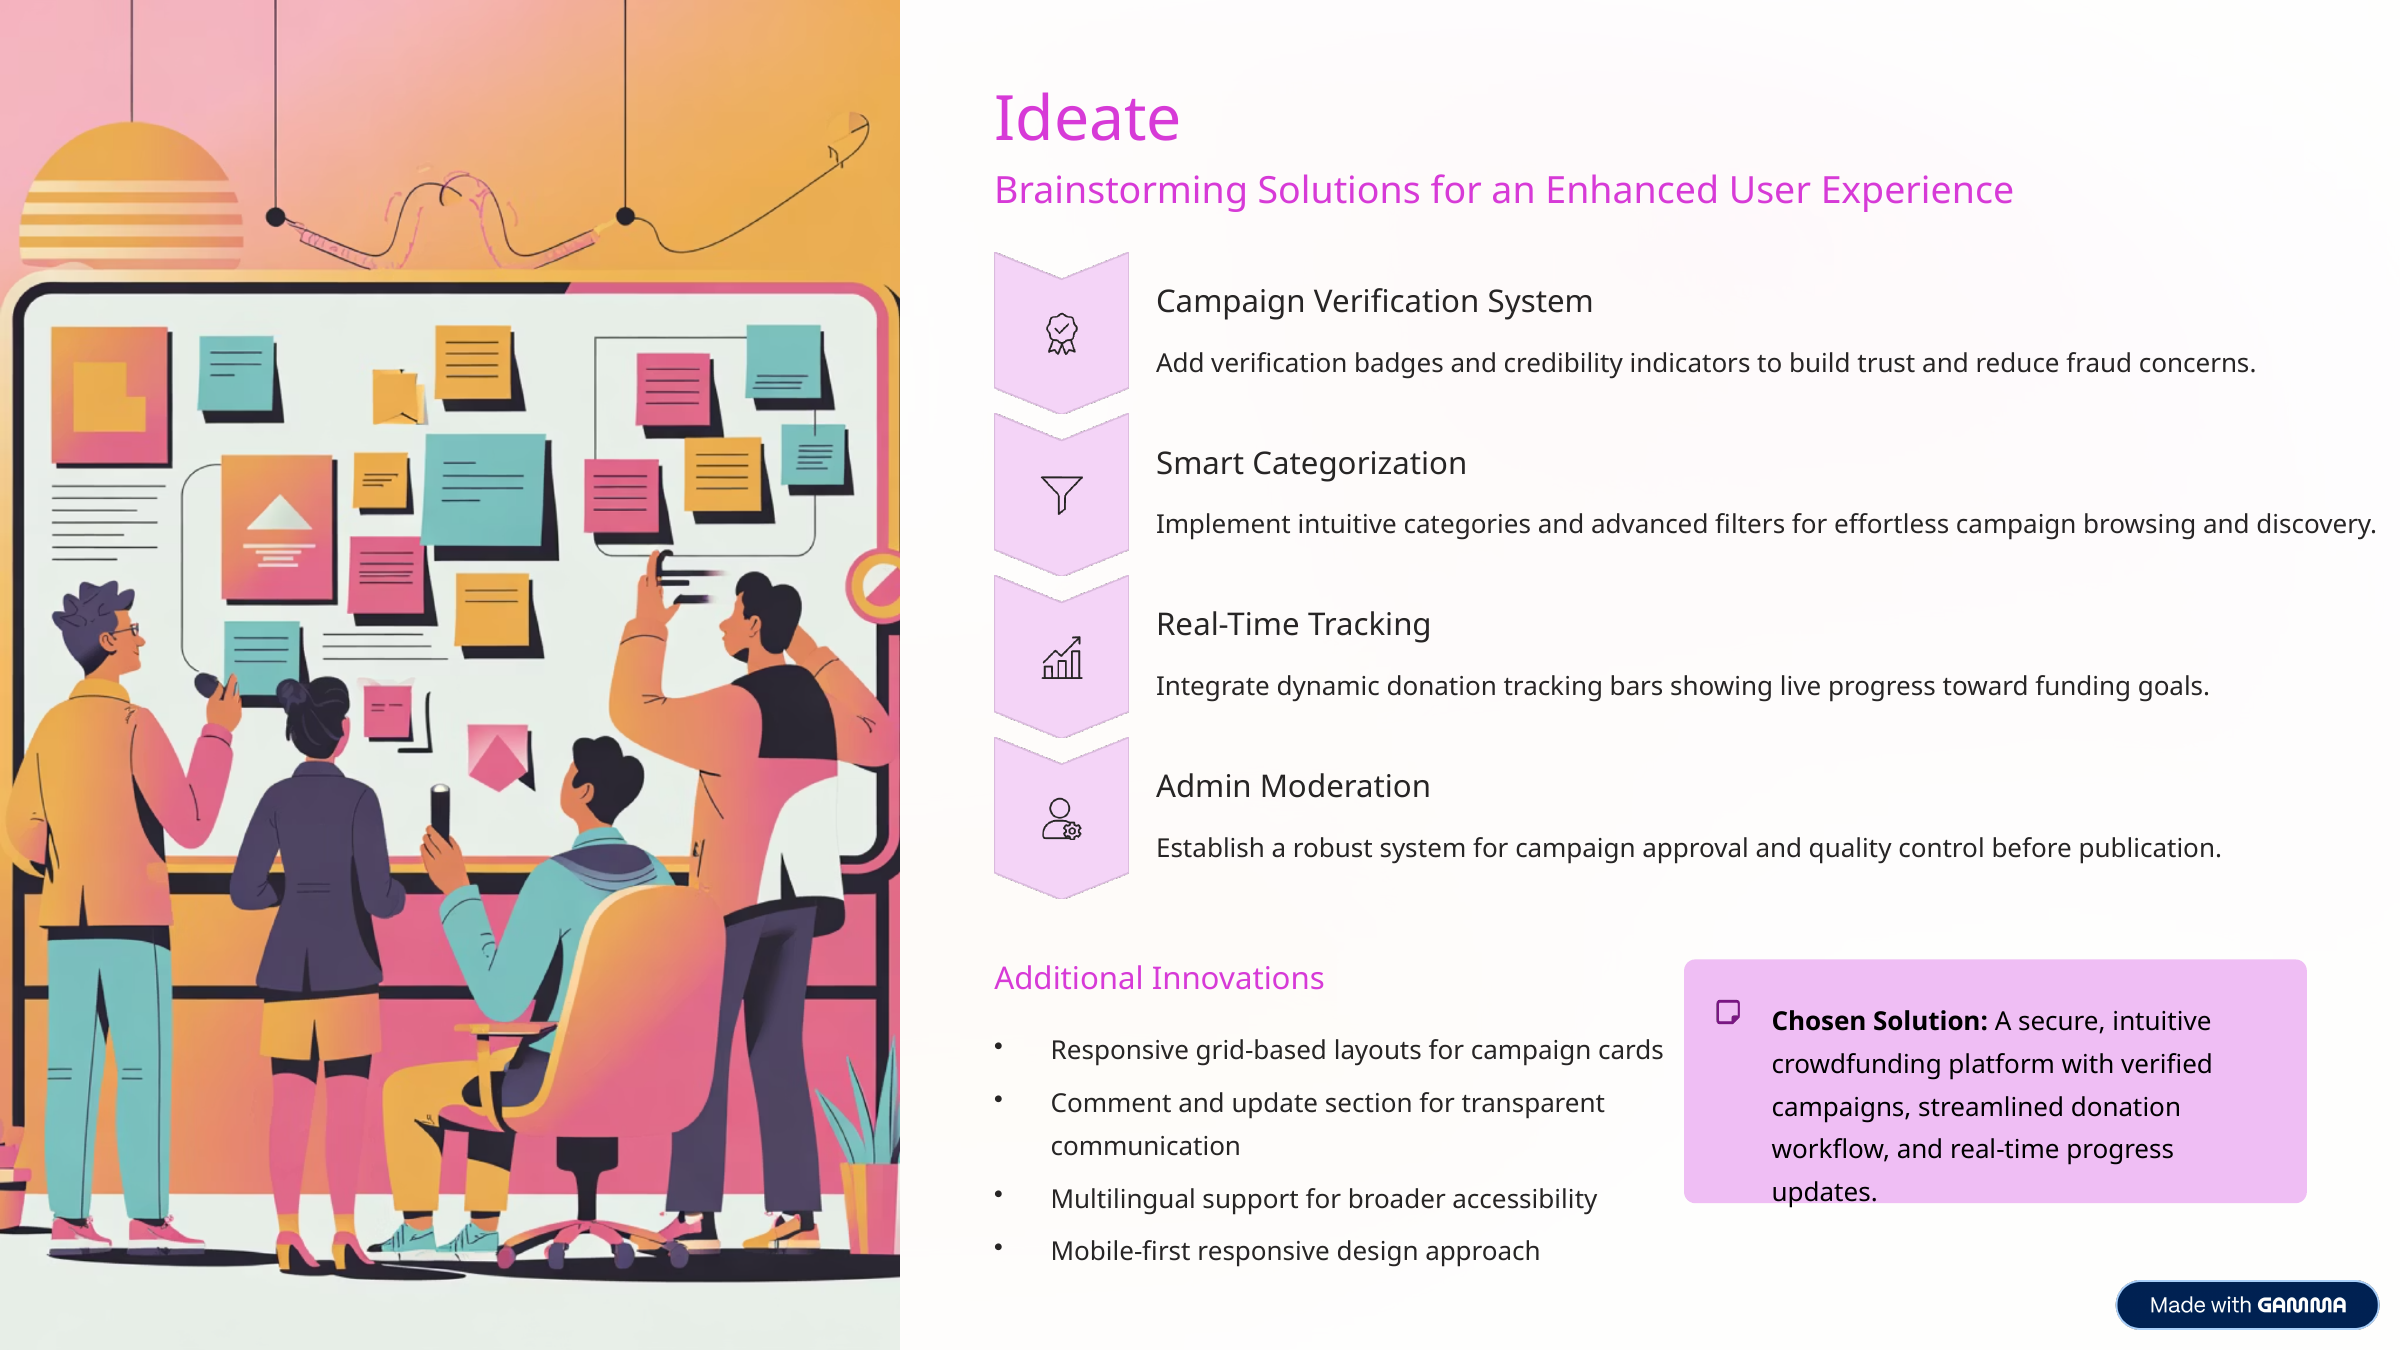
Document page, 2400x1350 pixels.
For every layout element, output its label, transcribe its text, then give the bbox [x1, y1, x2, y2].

picture [994, 252, 1129, 899]
text_box Smart Categorization [1155, 440, 1481, 481]
text_box Responsive grid-based layouts for campaign cards [994, 1022, 1617, 1066]
text_box Comment and update section for transparent communication [994, 1075, 1617, 1162]
text_box Campaign Verification System [1155, 279, 1617, 319]
picture [1710, 998, 1745, 1026]
text_box Ideate [994, 74, 1629, 154]
picture [0, 0, 900, 1350]
text_box Implement intuitive categories and advanced filters for effortless campaign browsing and discovery. [1155, 496, 2306, 540]
text_box Brainstorming Solutions for an Enhanced User Experience [994, 164, 2064, 212]
text_box Multilingual support for broader accessibility [994, 1170, 1617, 1214]
text_box Real-Time Tracking [1155, 602, 1473, 642]
text_box Additional Innovations [994, 956, 1348, 996]
text_box Add verification badges and credibility indicators to build trust and reduce fraud concerns. [1155, 334, 2306, 378]
text_box [1684, 959, 2307, 1204]
text_box Chosen Solution: A secure, intuitive crowdfunding platform with verified campaigns, streamlined donation workflow, and real-time progress updates. [1771, 993, 2280, 1166]
picture [2106, 1271, 2389, 1339]
text_box Admin Moderation [1155, 764, 1473, 804]
text_box Establish a robust system for campaign approval and quality control before publication. [1155, 819, 2306, 863]
text_box Integrate dynamic donation tracking bars showing live progress toward funding goals. [1155, 658, 2306, 702]
text_box Mobile-first responsive design approach [994, 1223, 1617, 1267]
